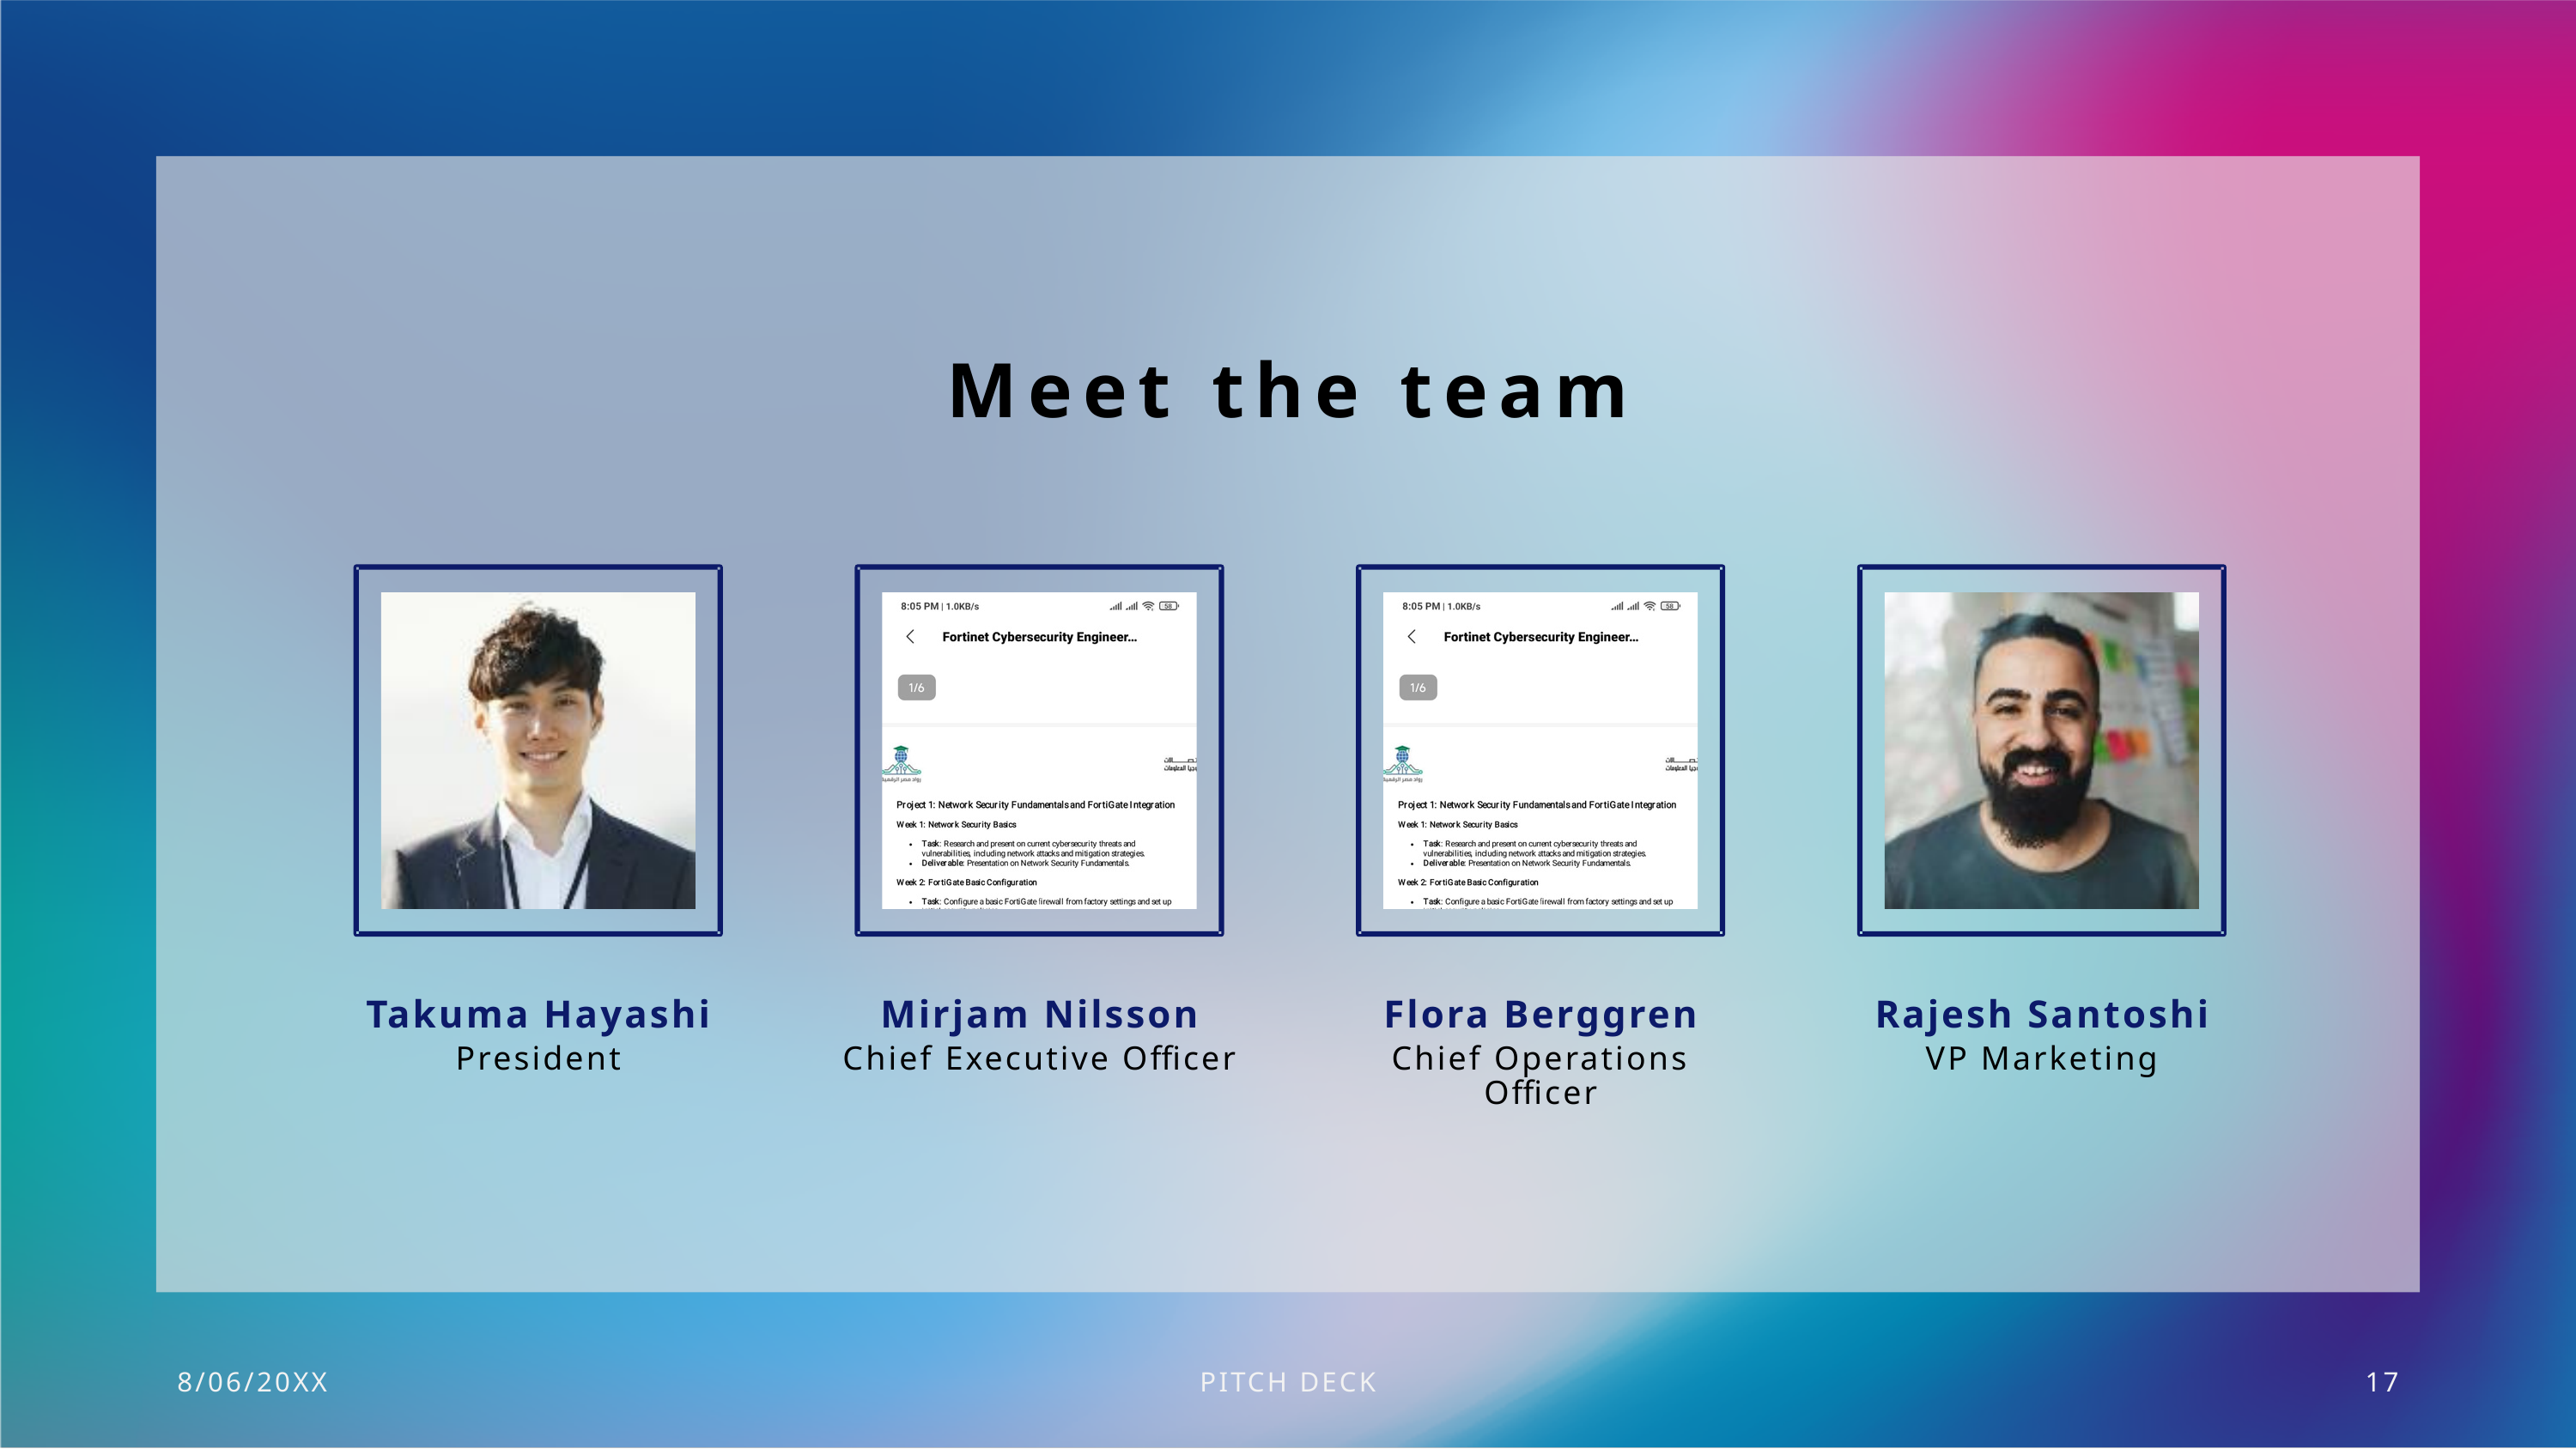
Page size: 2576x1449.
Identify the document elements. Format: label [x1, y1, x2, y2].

text_box [1819, 1342, 2399, 1421]
text_box [1818, 965, 2266, 1036]
text_box [380, 591, 696, 909]
text_box [1316, 965, 1765, 1036]
text_box [1856, 564, 2227, 937]
text_box [176, 1342, 757, 1421]
text_box [353, 564, 723, 937]
text_box [0, 0, 2576, 1449]
text_box [1382, 591, 1698, 909]
text_box [854, 564, 1224, 937]
text_box [815, 965, 1264, 1036]
text_box [882, 591, 1197, 909]
text_box [853, 1342, 1723, 1421]
text_box [155, 155, 2421, 1293]
text_box [1355, 564, 1726, 937]
text_box [313, 965, 762, 1036]
text_box [1884, 591, 2200, 909]
